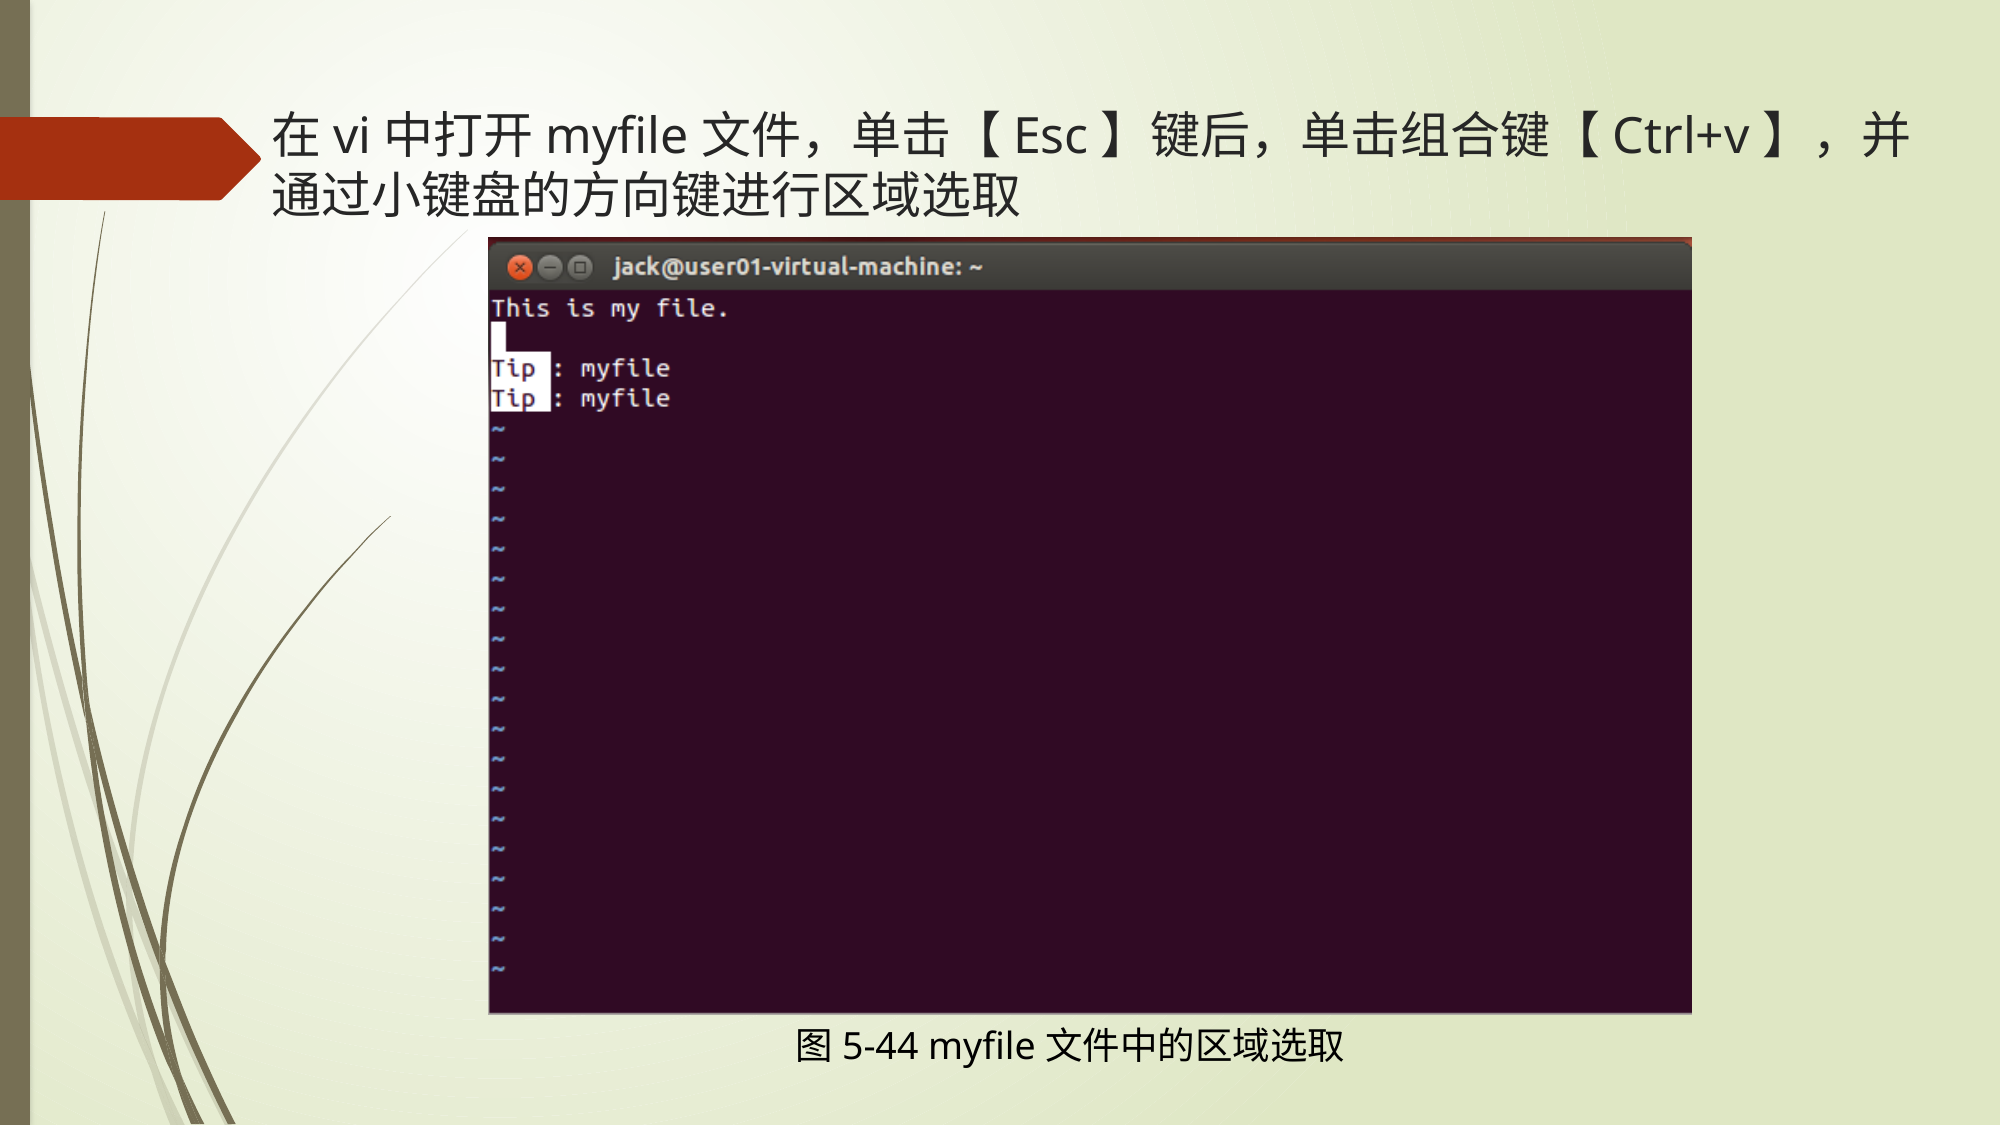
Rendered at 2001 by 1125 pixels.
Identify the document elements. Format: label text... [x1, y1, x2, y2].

text_box 图5-44 myfile文件中的区域选取 [780, 1023, 1361, 1075]
title 在vi中打开myfile文件，单击【Esc】键后，单击组合键【Ctrl+v】，并通过小键盘的方向键进行区域选取 [256, 96, 1965, 258]
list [487, 237, 1692, 1016]
